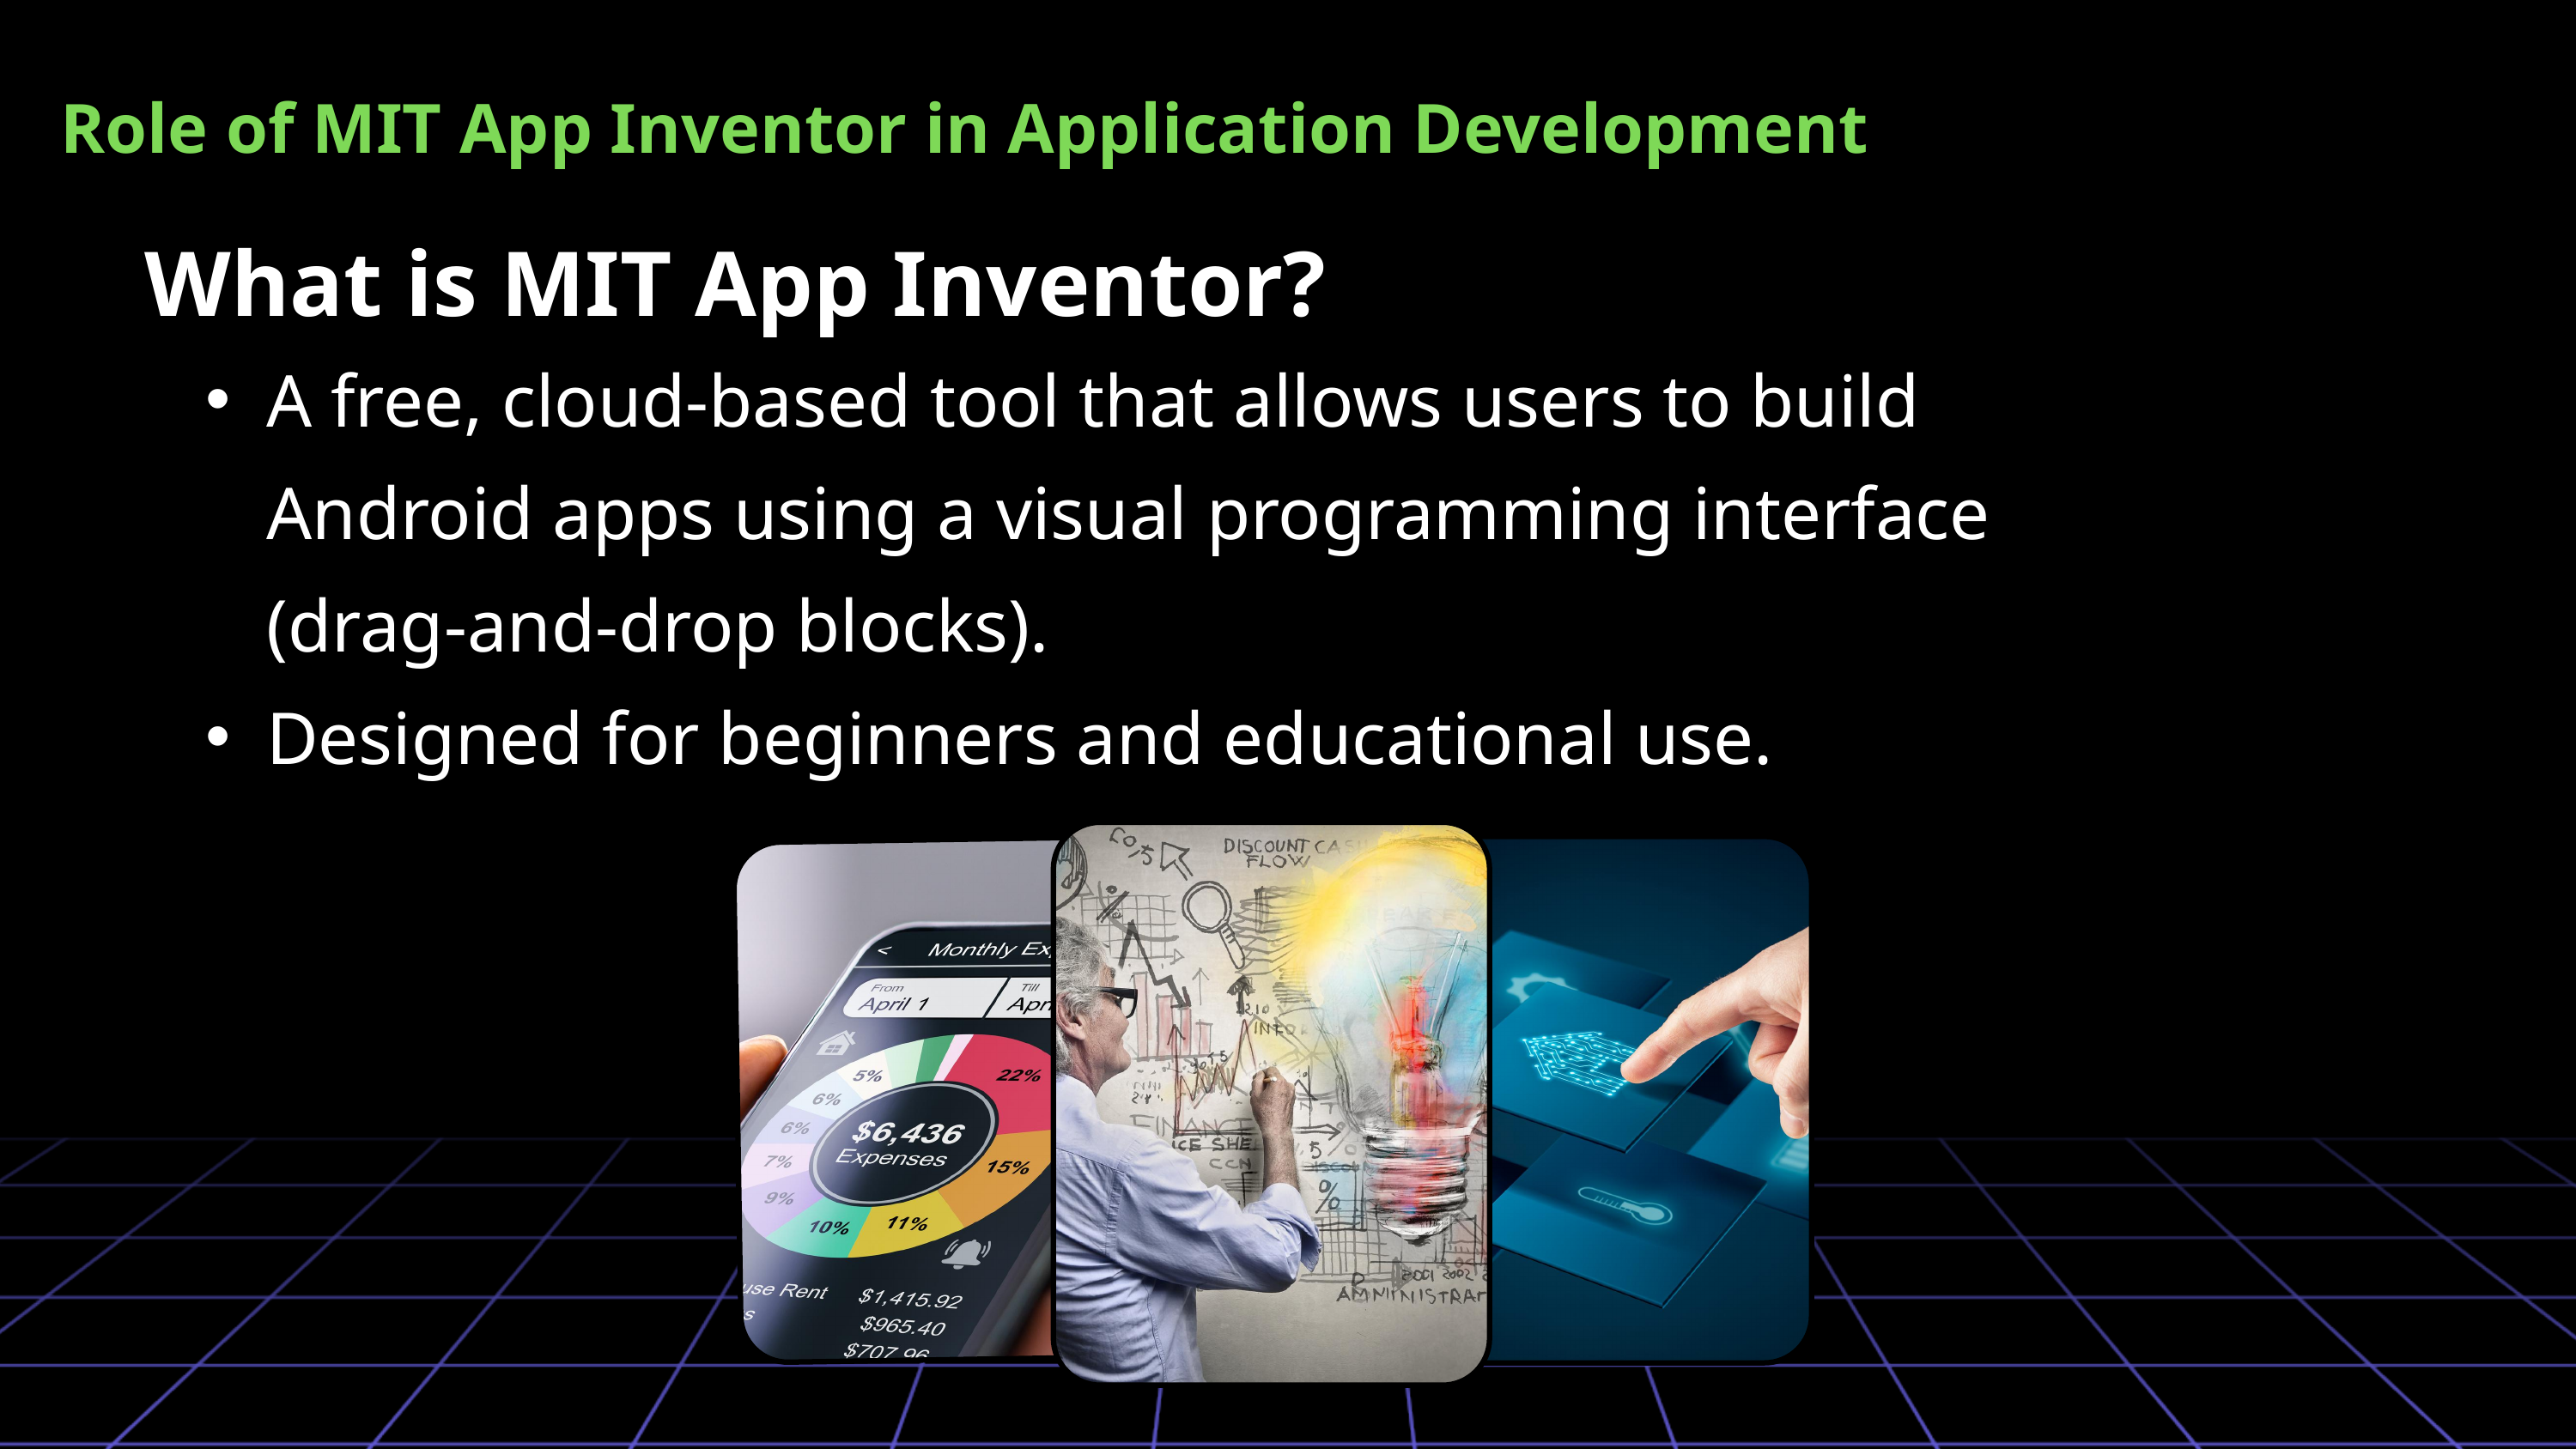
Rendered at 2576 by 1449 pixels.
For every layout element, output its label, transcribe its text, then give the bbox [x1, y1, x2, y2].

text_box [1483, 891, 1812, 1363]
text_box [733, 891, 1057, 1362]
text_box [0, 1137, 2576, 1449]
text_box What is MIT App Inventor? [144, 193, 2087, 328]
text_box [1053, 891, 1490, 1385]
text_box Role of MIT App Inventor in Application Development [60, 82, 2069, 167]
text_box A free, cloud-based tool that allows users to build Android apps using a visual programming interface (drag-and-drop blocks). Designed for beginners and educational use. [144, 328, 2087, 891]
